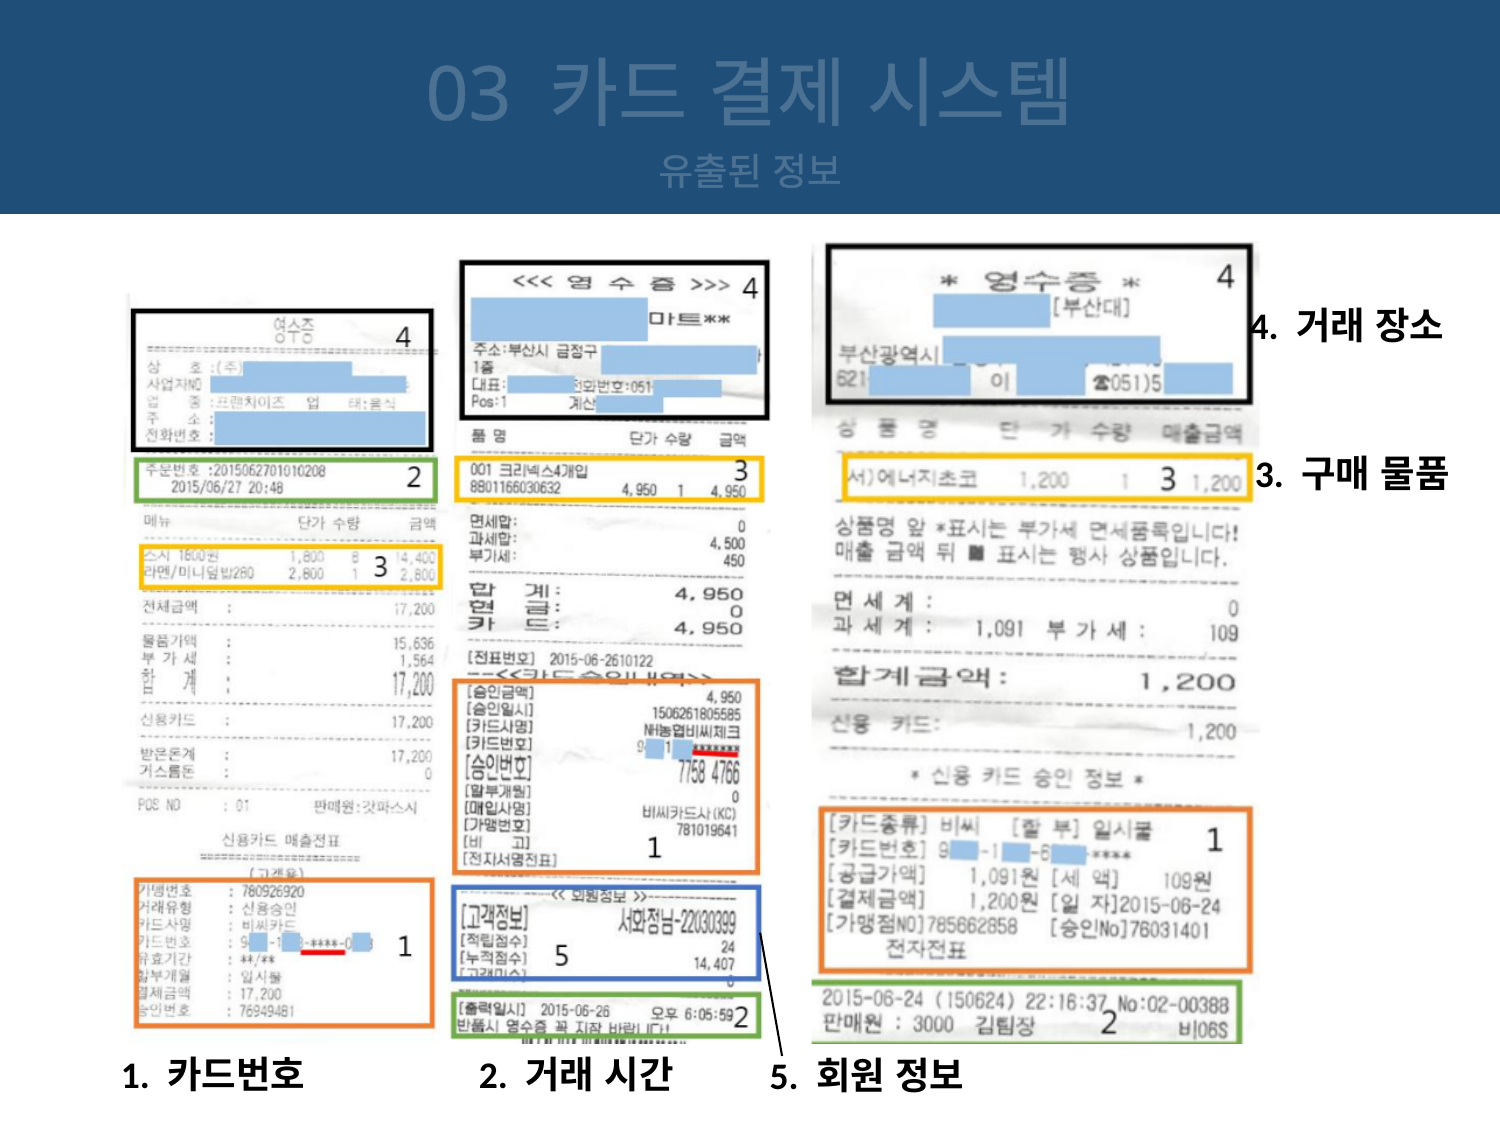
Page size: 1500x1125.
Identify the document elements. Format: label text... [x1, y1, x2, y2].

picture [110, 226, 1310, 1044]
text_box 2. 거래 시간 [464, 1044, 689, 1104]
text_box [760, 932, 783, 1056]
text_box [0, 0, 1500, 215]
text_box 03 카드 결제 시스템 [410, 37, 1089, 143]
text_box 4. 거래 장소 [1310, 294, 1470, 354]
text_box 3. 구매 물품 [1310, 442, 1465, 502]
text_box 유출된 정보 [643, 140, 857, 200]
text_box 5. 회원 정보 [754, 1044, 980, 1105]
text_box 1. 카드번호 [106, 1043, 321, 1104]
